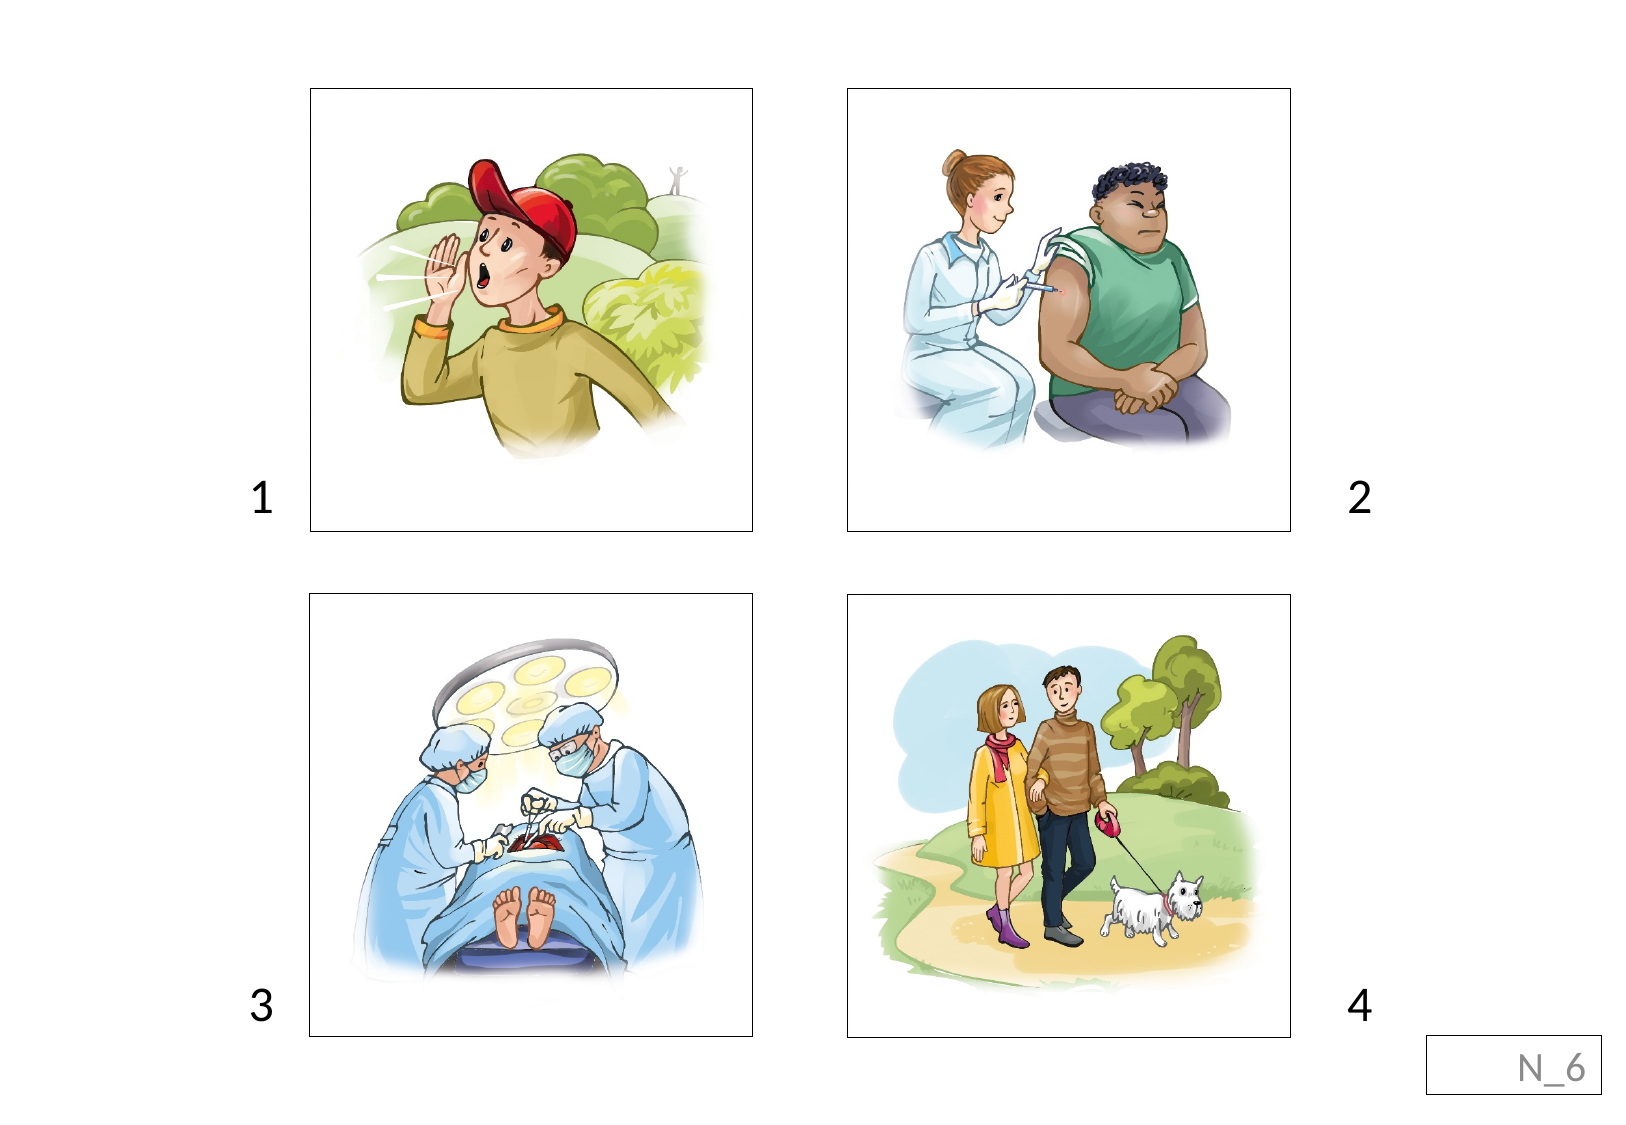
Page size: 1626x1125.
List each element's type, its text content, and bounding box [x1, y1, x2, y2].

picture [309, 88, 754, 532]
picture [847, 594, 1292, 1038]
slide_number N_5 [1426, 1035, 1602, 1095]
picture [308, 593, 753, 1037]
picture [847, 88, 1292, 532]
